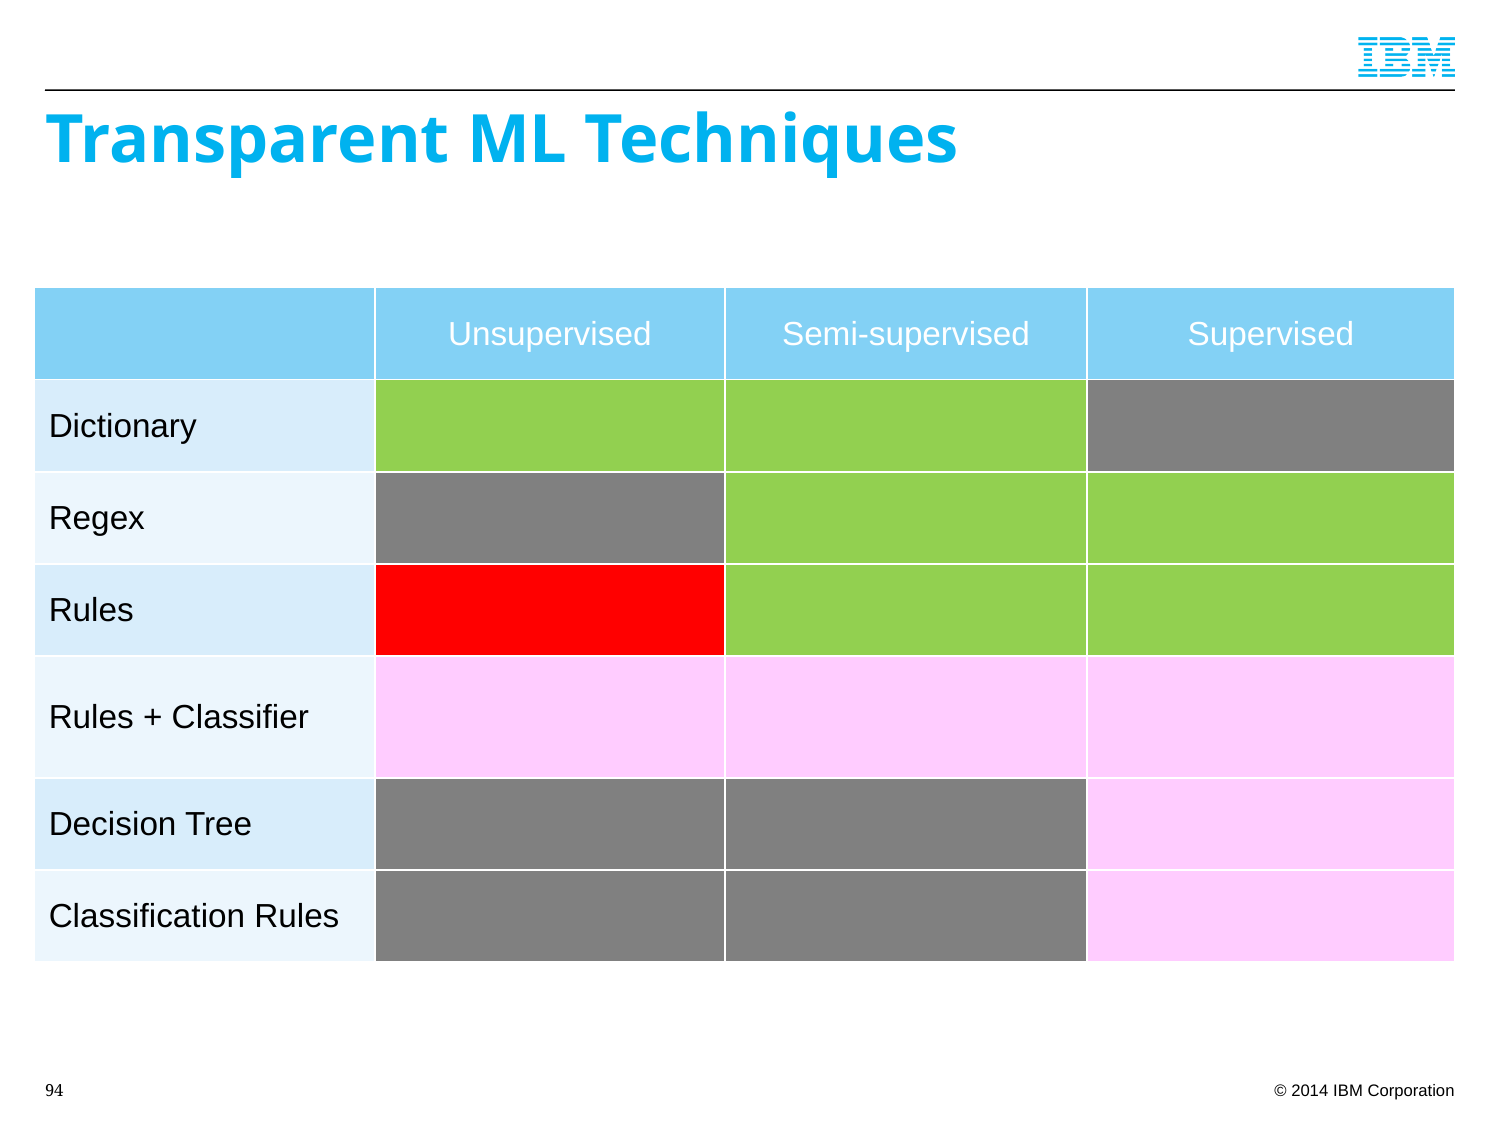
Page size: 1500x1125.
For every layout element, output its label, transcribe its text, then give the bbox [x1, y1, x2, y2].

table_header Unsupervised [376, 288, 724, 379]
slide_number 94 [29, 1072, 91, 1103]
table_cell [1088, 473, 1454, 563]
table_cell [1088, 565, 1454, 655]
table_cell [1088, 871, 1454, 961]
table_cell Classification Rules [35, 871, 374, 961]
table_cell [376, 779, 724, 869]
picture [1358, 37, 1455, 77]
title Transparent ML Techniques [29, 97, 1455, 218]
table_cell Regex [35, 473, 374, 563]
table_cell Rules [35, 565, 374, 655]
table_header Supervised [1088, 288, 1454, 379]
table_cell [726, 473, 1086, 563]
table_cell [726, 380, 1086, 471]
table_cell Dictionary [35, 380, 374, 471]
table_cell [1088, 779, 1454, 869]
table_cell [1088, 380, 1454, 471]
table_header Semi-supervised [726, 288, 1086, 379]
table_cell [376, 871, 724, 961]
table_cell [726, 871, 1086, 961]
table_cell [376, 565, 724, 655]
table_cell [726, 779, 1086, 869]
table_cell [726, 657, 1086, 777]
table_cell Decision Tree [35, 779, 374, 869]
table_cell Rules + Classifier [35, 657, 374, 777]
table_cell [1088, 657, 1454, 777]
table_header [35, 288, 374, 379]
table_cell [726, 565, 1086, 655]
table_cell [376, 657, 724, 777]
table_cell [376, 380, 724, 471]
table_cell [376, 473, 724, 563]
